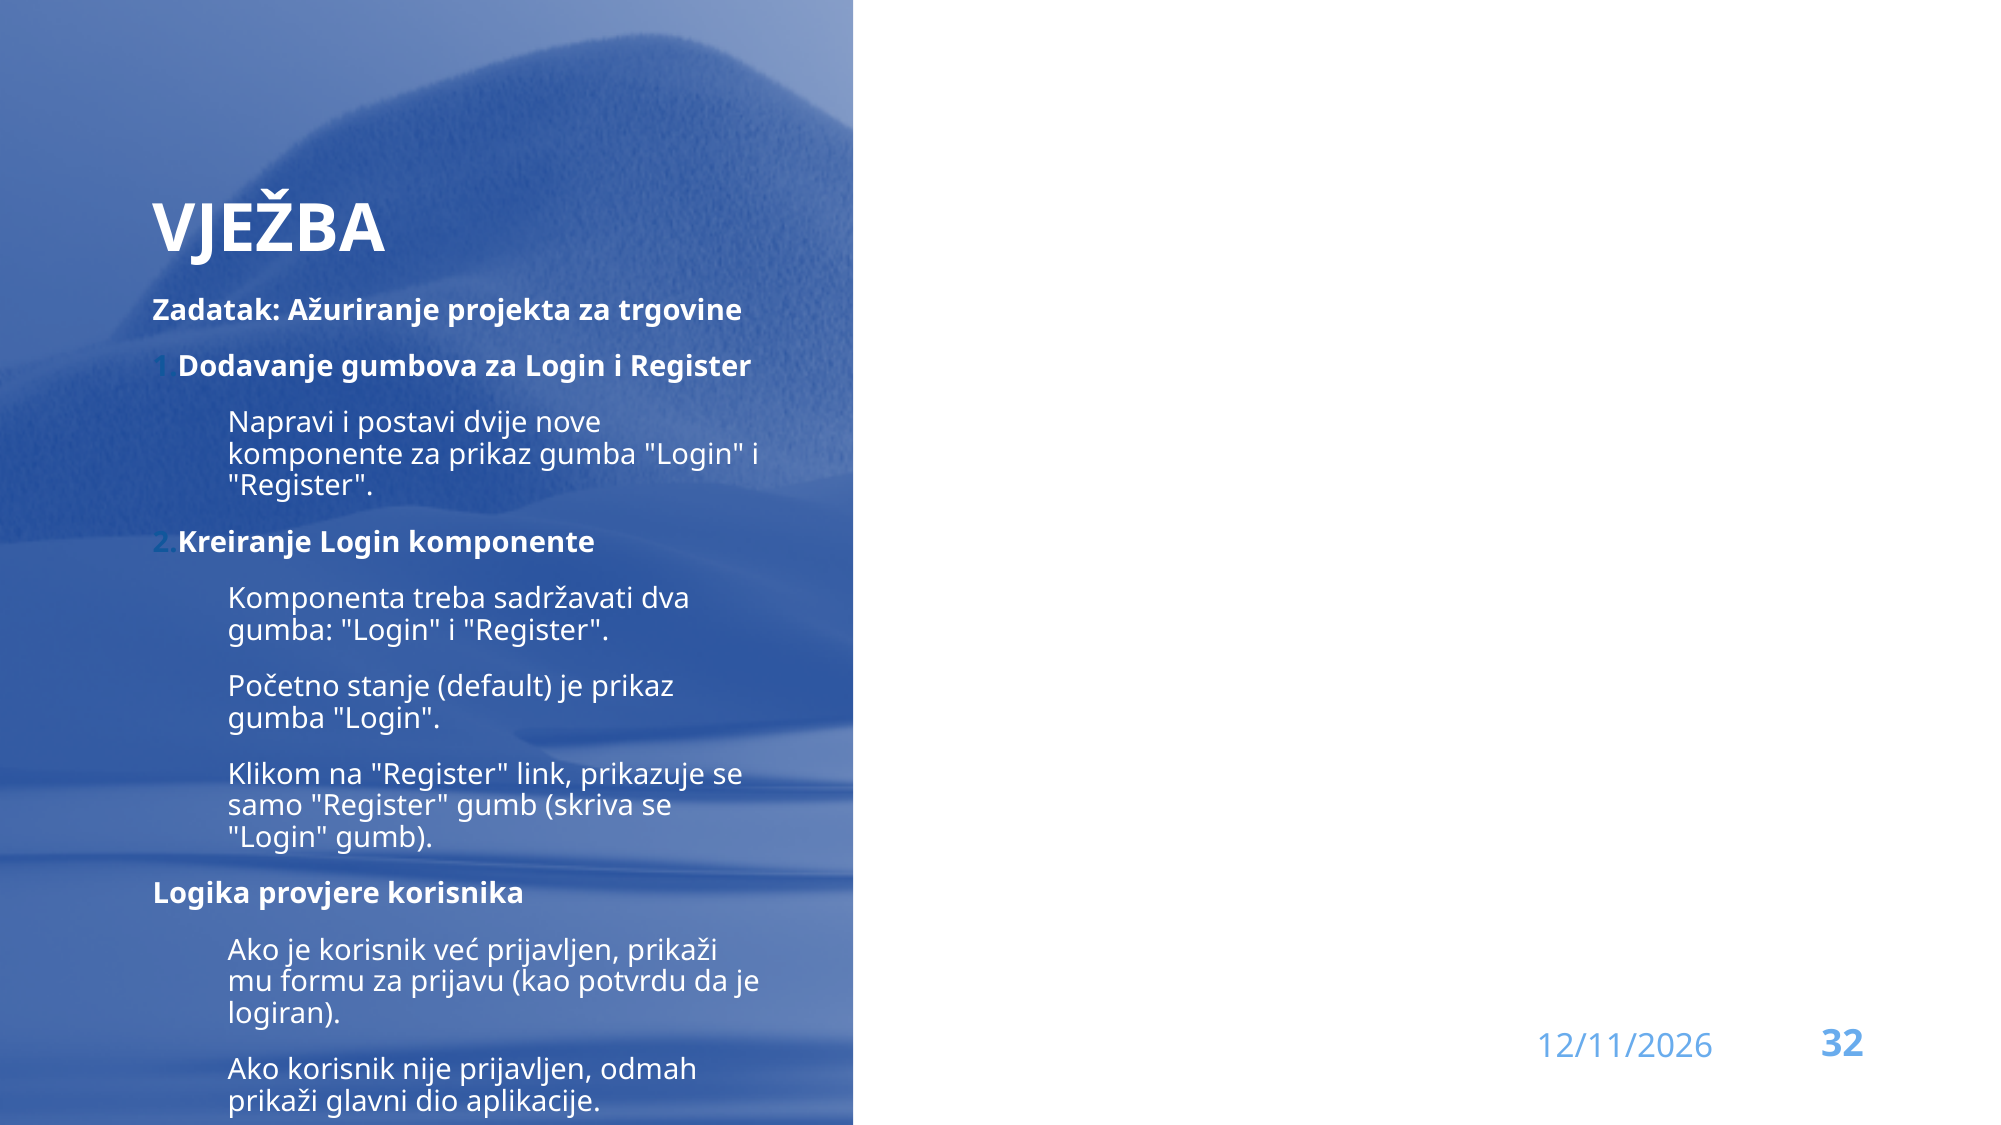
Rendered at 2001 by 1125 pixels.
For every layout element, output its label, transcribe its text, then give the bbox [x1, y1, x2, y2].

list Zadatak: Ažuriranje projekta za trgovine Dodavanje gumbova za Login i Register Napravi i postavi dvije nove komponente za prikaz gumba "Login" i "Register". Kreiranje Login komponente Komponenta treba sadržavati dva gumba: "Login" i "Register". Početno stanje (default) je prikaz gumba "Login". Klikom na "Register" link, prikazuje se samo "Register" gumb (skriva se "Login" gumb). Logika provjere korisnika Ako je korisnik već prijavljen, prikaži mu formu za prijavu (kao potvrdu da je logiran). Ako korisnik nije prijavljen, odmah prikaži glavni dio aplikacije. [137, 287, 783, 1061]
title VJEžba [137, 161, 783, 273]
picture [0, 0, 854, 1125]
